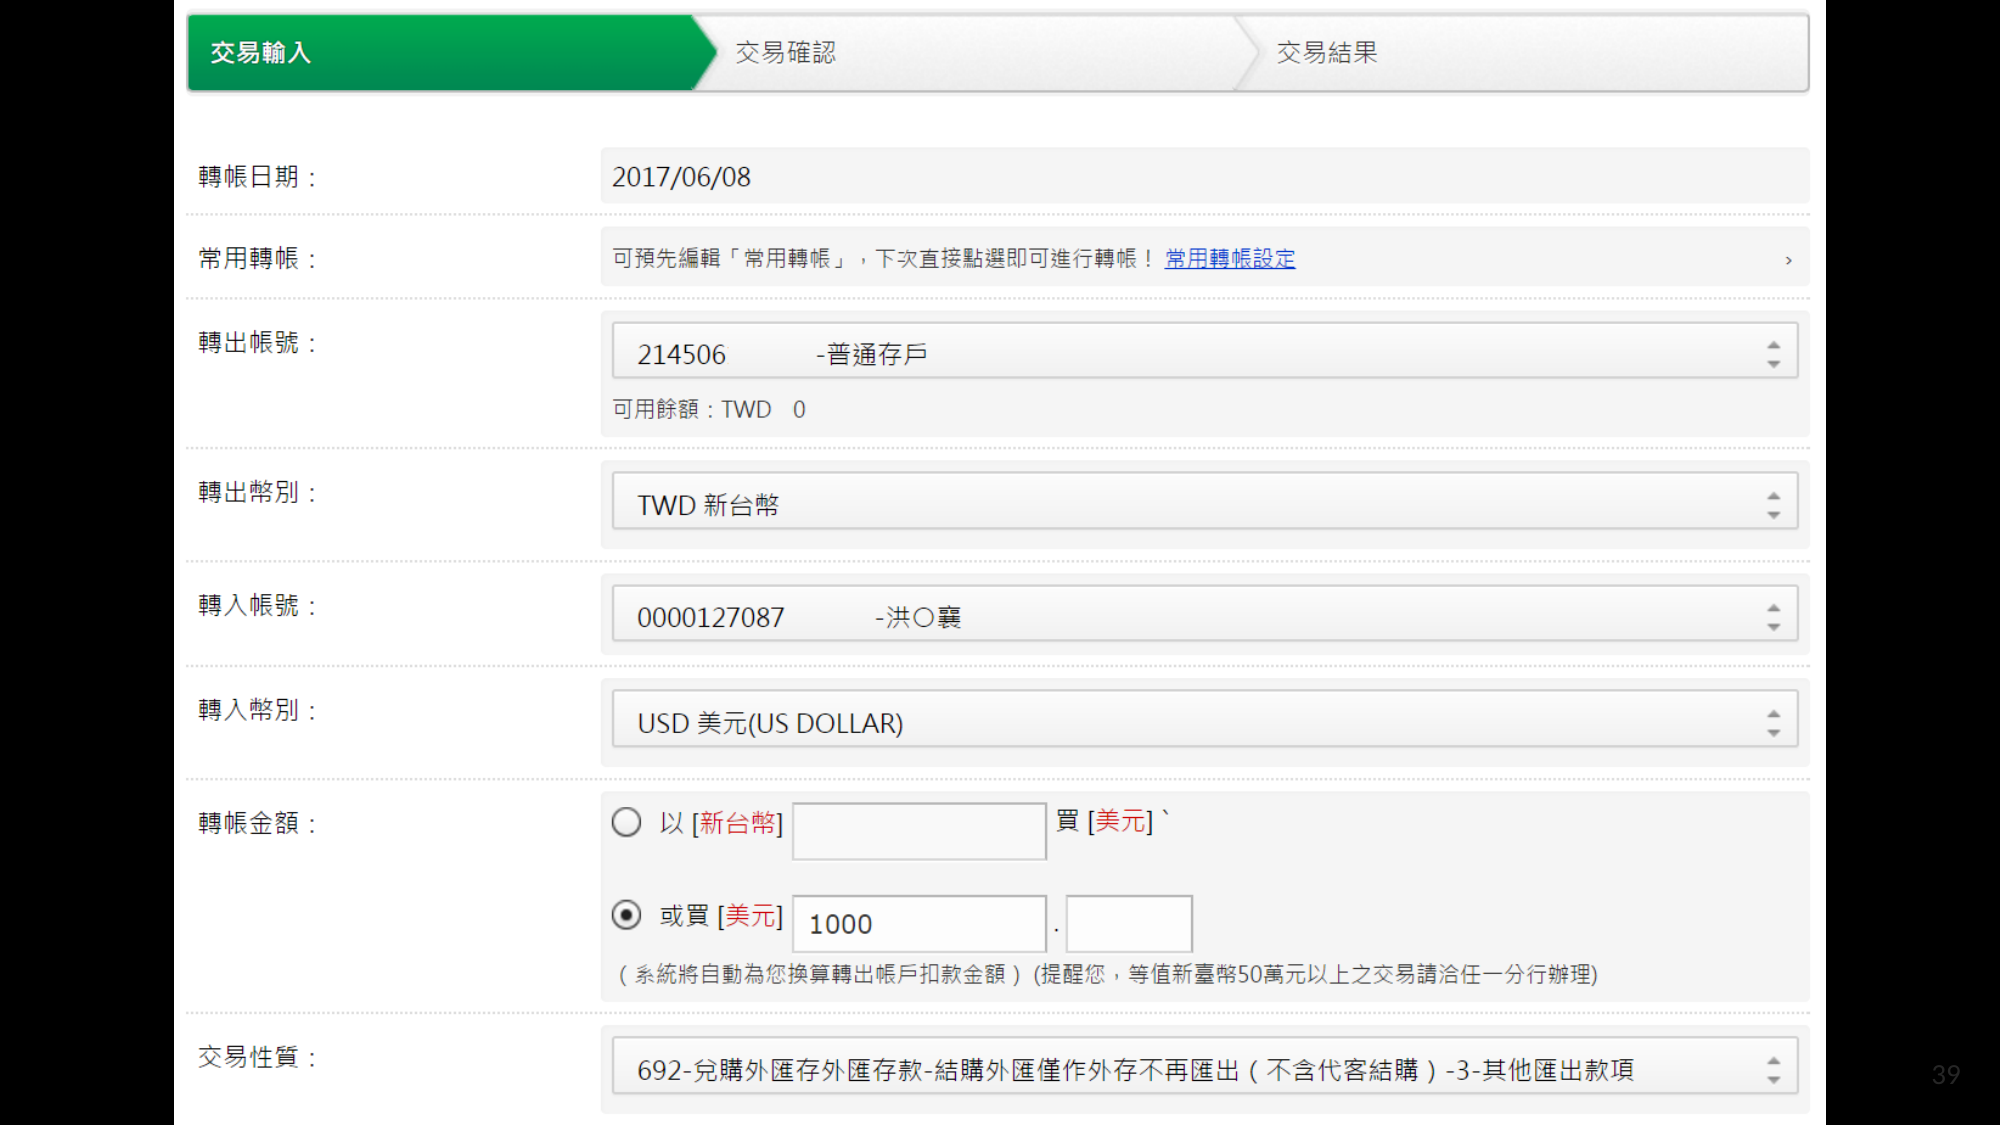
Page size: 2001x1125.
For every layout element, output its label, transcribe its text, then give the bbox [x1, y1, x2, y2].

picture [173, 0, 1827, 1125]
slide_number 39 [1899, 1042, 1993, 1103]
